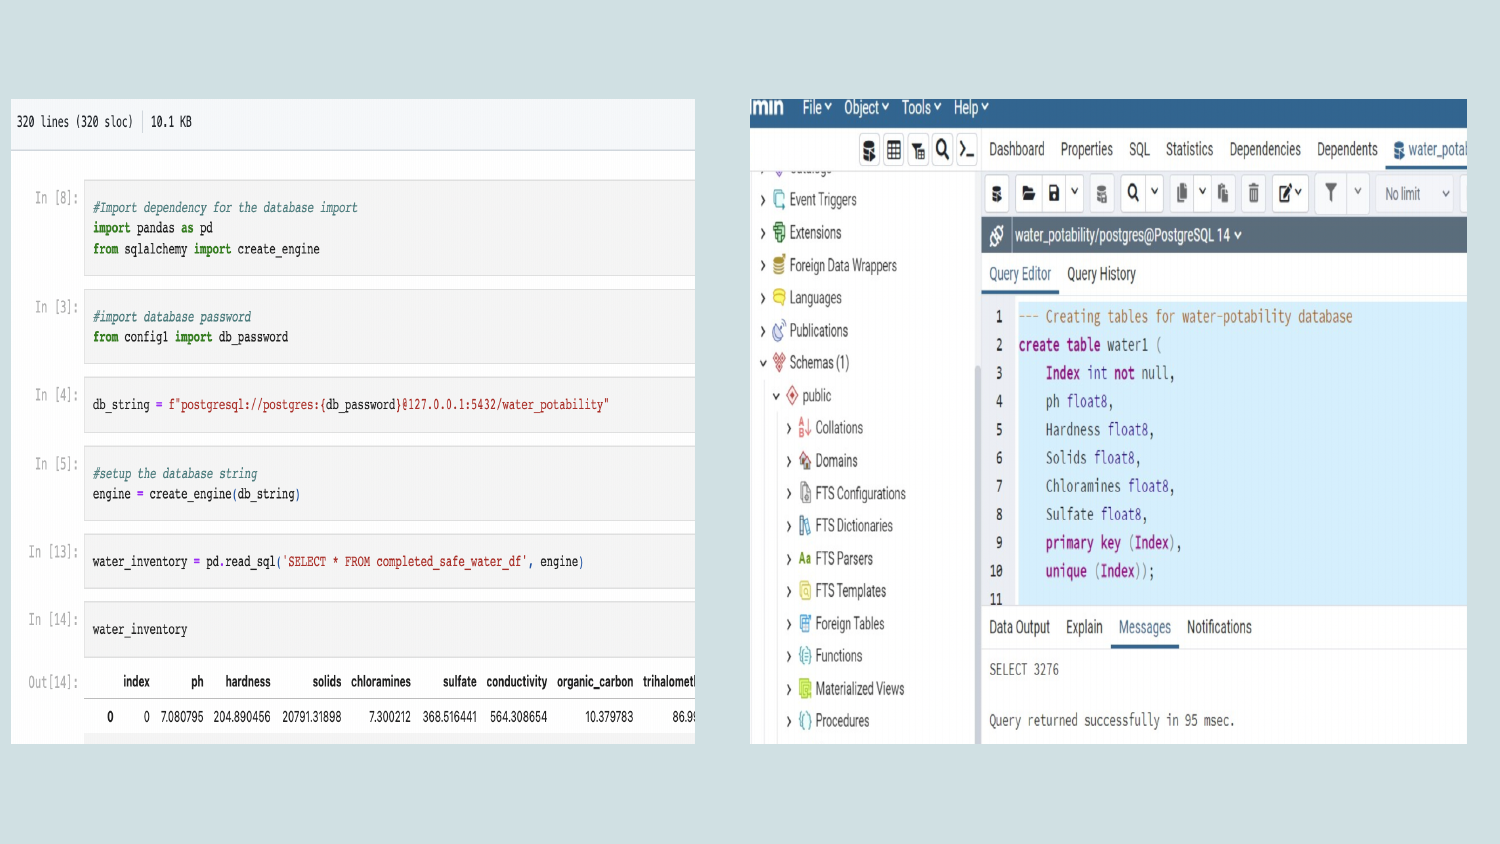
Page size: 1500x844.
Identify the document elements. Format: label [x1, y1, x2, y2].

picture [10, 99, 696, 745]
picture [749, 99, 1468, 745]
